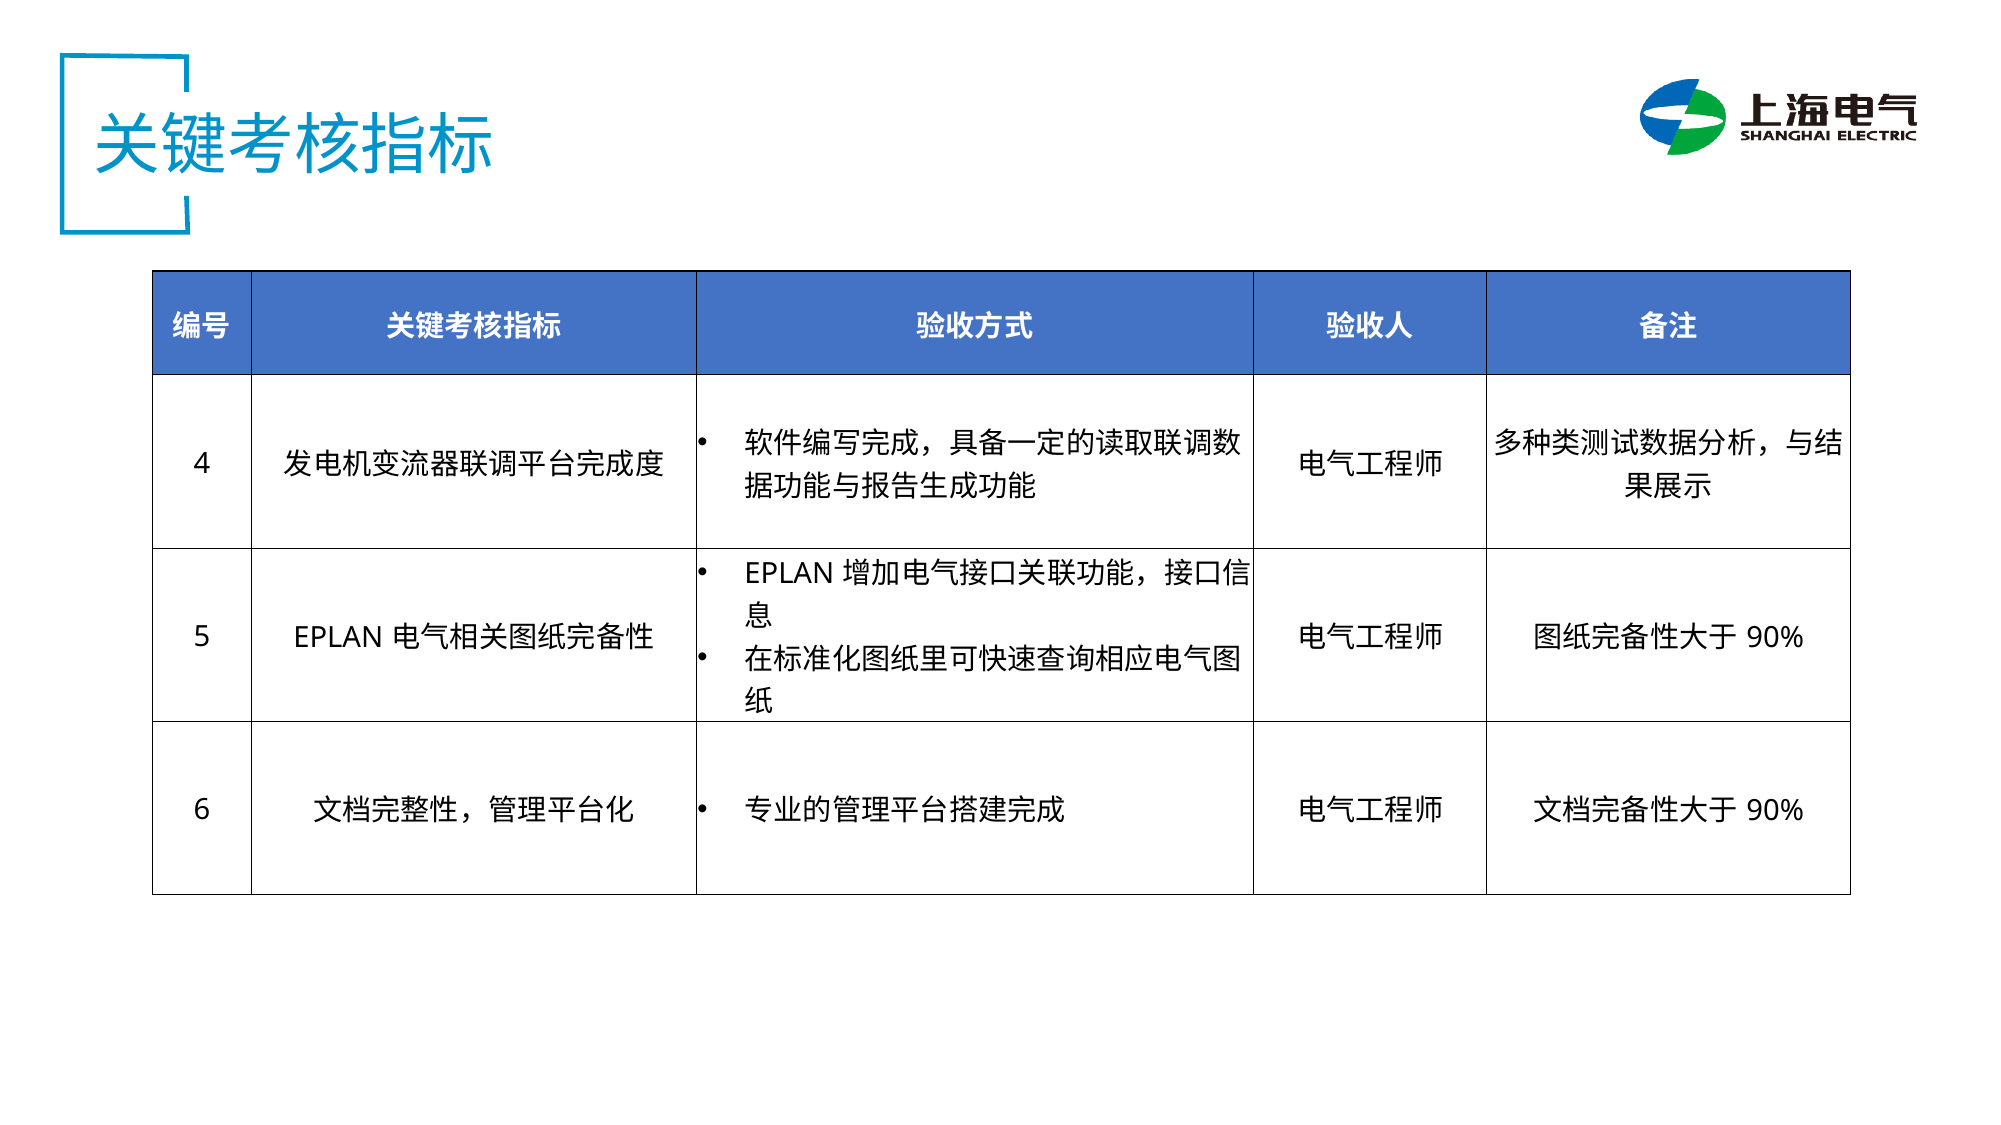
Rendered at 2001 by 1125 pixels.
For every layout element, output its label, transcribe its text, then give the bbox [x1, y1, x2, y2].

table_cell 5 [153, 549, 251, 721]
table_cell 电气工程师 [1254, 722, 1486, 894]
table_cell EPLAN电气相关图纸完备性 [252, 549, 696, 721]
table_cell 电气工程师 [1254, 375, 1486, 548]
table_header 验收方式 [697, 272, 1253, 374]
table_cell 文档完备性大于90% [1487, 722, 1850, 894]
table_header 关键考核指标 [252, 272, 696, 374]
table_cell 多种类测试数据分析，与结果展示 [1487, 375, 1850, 548]
table_cell 6 [153, 722, 251, 894]
table_cell 软件编写完成，具备一定的读取联调数据功能与报告生成功能 [697, 375, 1253, 548]
table_header 编号 [153, 272, 251, 374]
table_cell 文档完整性，管理平台化 [252, 722, 696, 894]
text_box 关键考核指标 [79, 94, 1543, 190]
picture [1640, 76, 1925, 157]
table_header 验收人 [1254, 272, 1486, 374]
table_cell 发电机变流器联调平台完成度 [252, 375, 696, 548]
table_header 备注 [1487, 272, 1850, 374]
table_cell EPLAN增加电气接口关联功能，接口信息 在标准化图纸里可快速查询相应电气图纸 [697, 549, 1253, 721]
table_cell 专业的管理平台搭建完成 [697, 722, 1253, 894]
table_cell 4 [153, 375, 251, 548]
table_cell 图纸完备性大于90% [1487, 549, 1850, 721]
table_cell 电气工程师 [1254, 549, 1486, 721]
